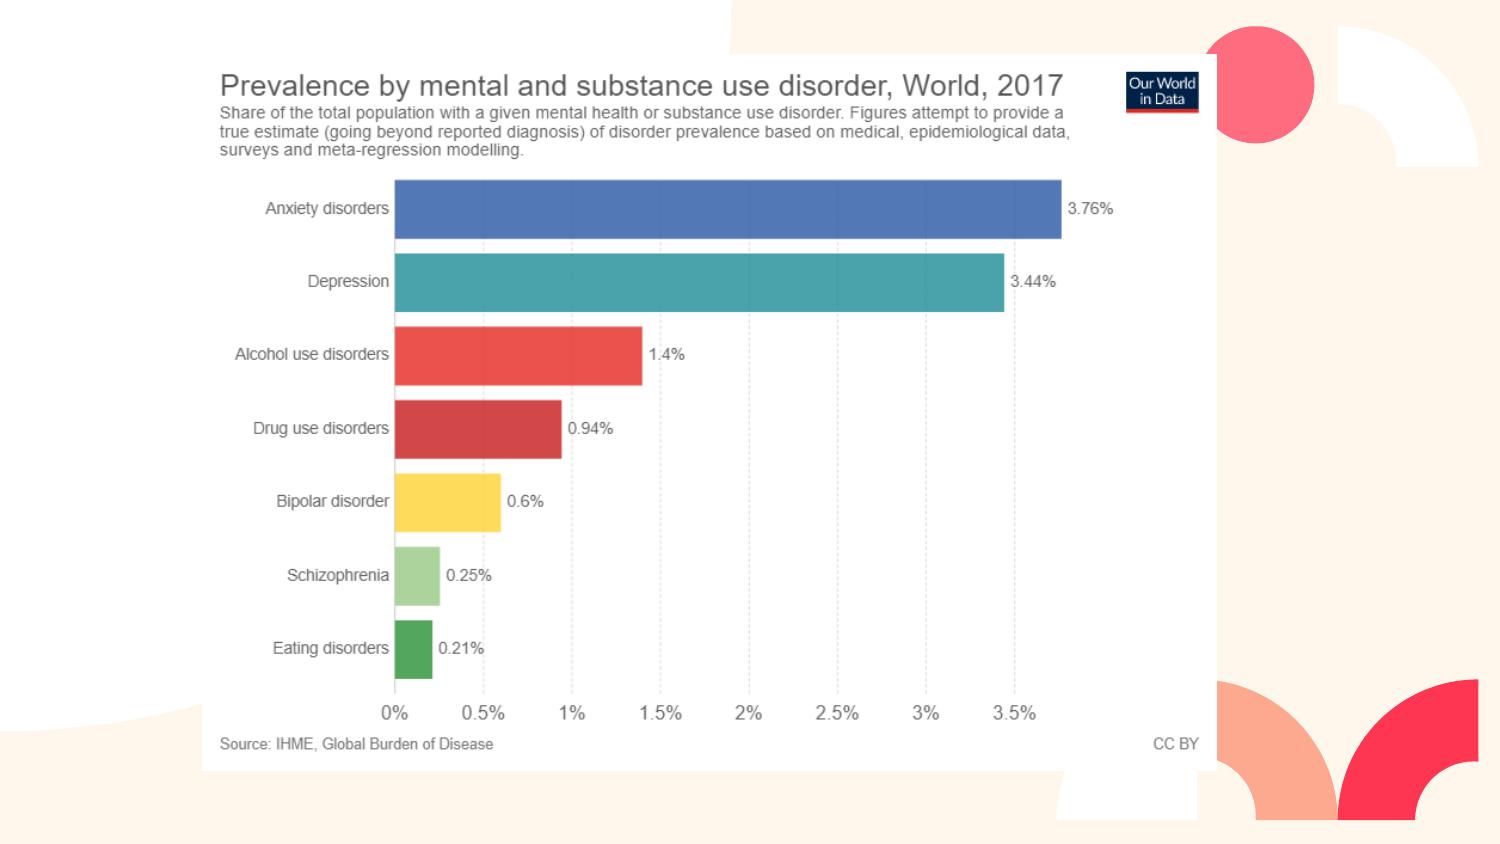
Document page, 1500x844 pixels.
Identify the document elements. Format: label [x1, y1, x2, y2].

picture [202, 54, 1217, 771]
